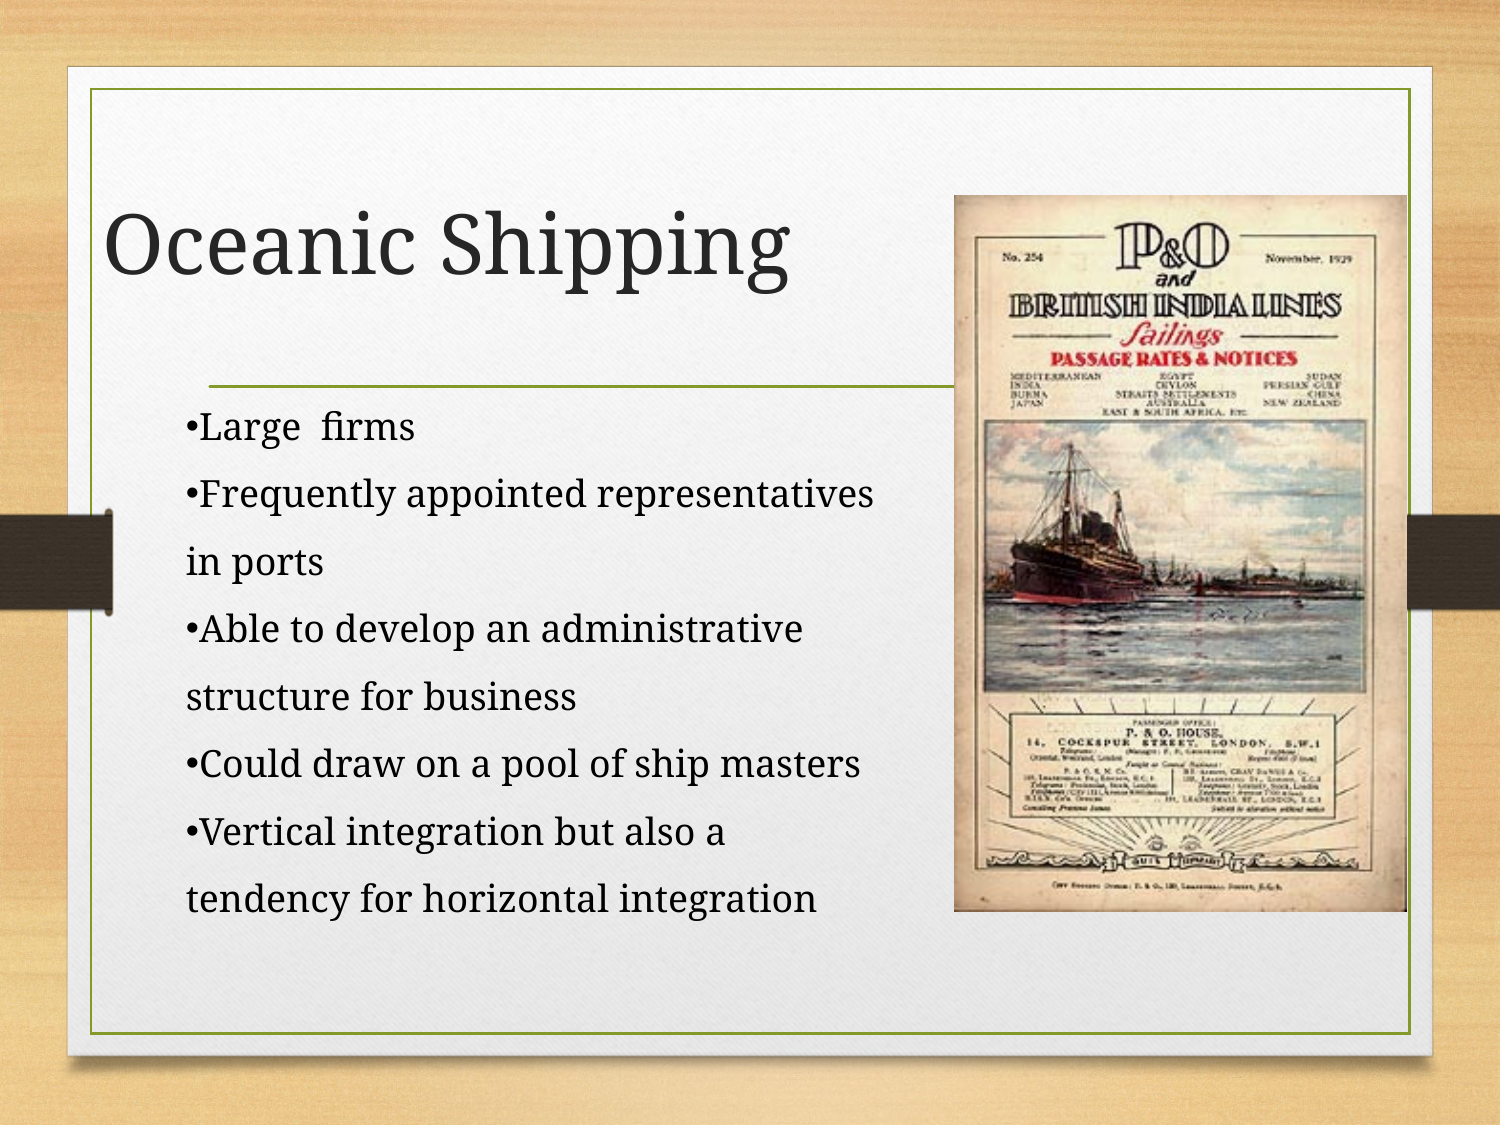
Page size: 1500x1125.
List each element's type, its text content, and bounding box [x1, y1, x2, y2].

text_box Large firms Frequently appointed representatives in ports Able to develop an administrative structure for business Could draw on a pool of ship masters Vertical integration but also a tendency for horizontal integration [171, 372, 915, 928]
title Oceanic Shipping [0, 147, 1024, 335]
picture [0, 0, 1500, 1125]
